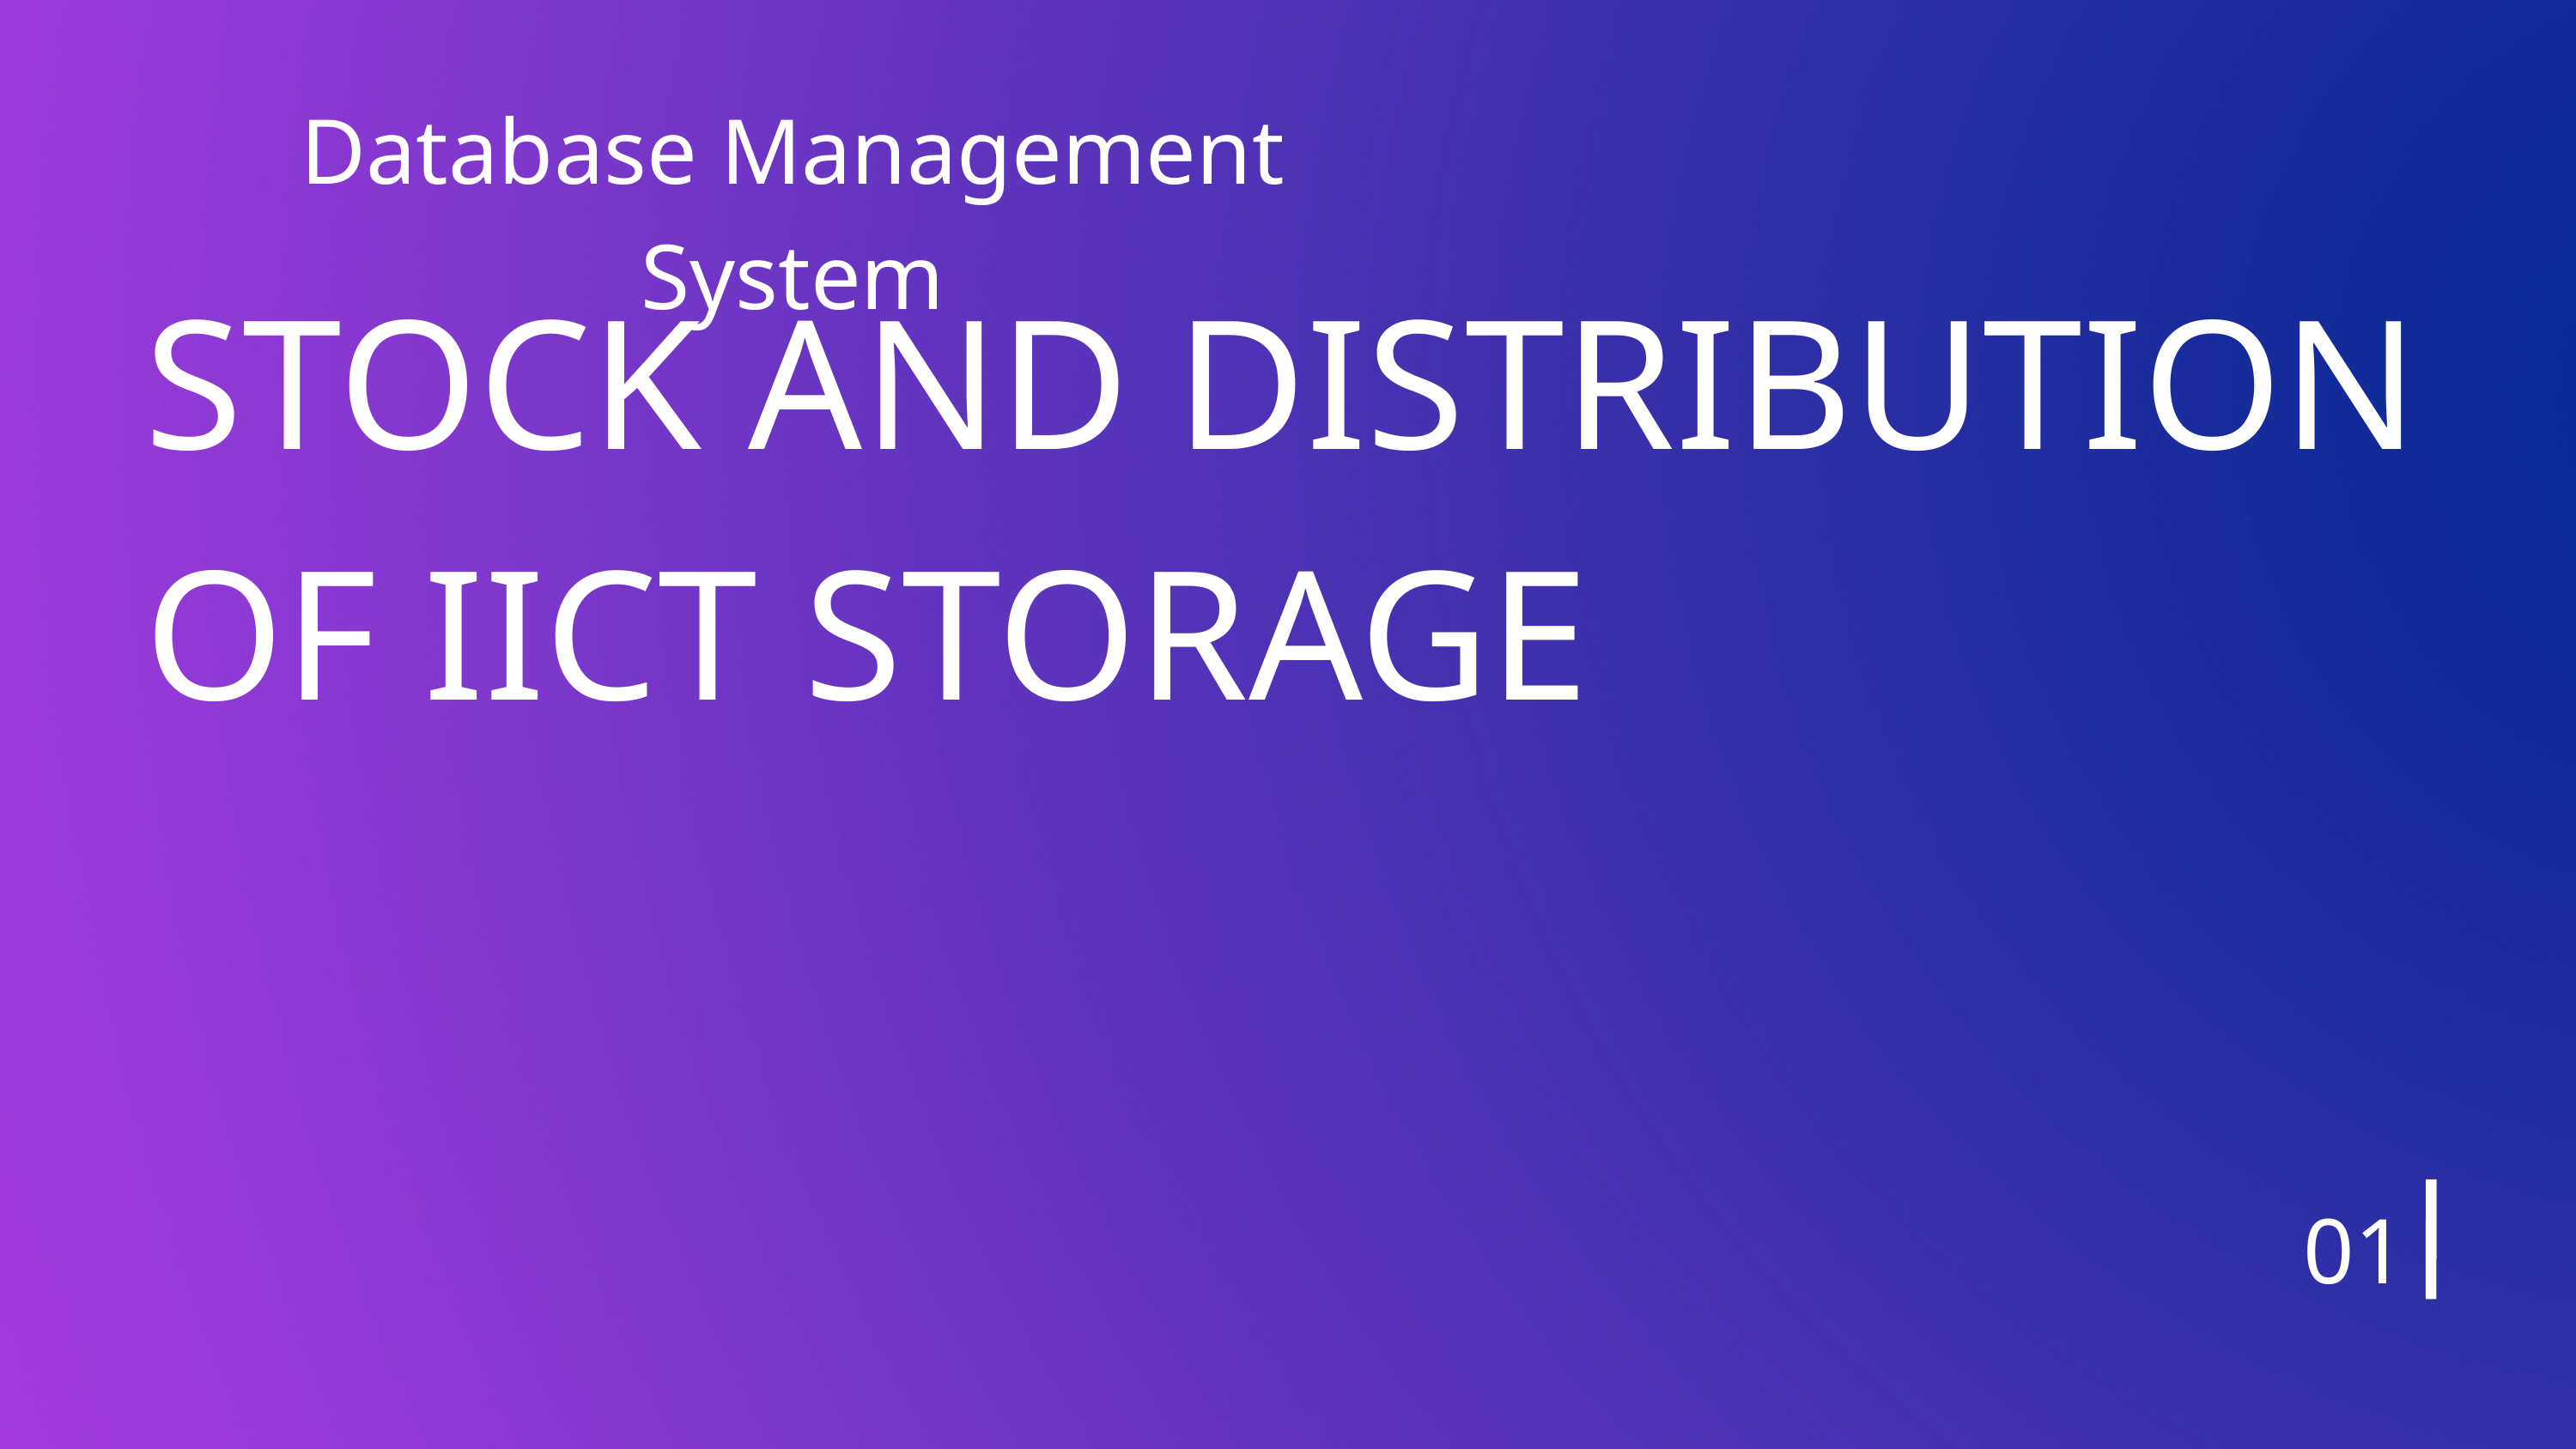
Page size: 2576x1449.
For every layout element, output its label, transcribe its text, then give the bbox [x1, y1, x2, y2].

text_box [0, 0, 2576, 1449]
text_box STOCK AND DISTRIBUTION OF IICT STORAGE [144, 234, 2514, 737]
text_box 01 [1758, 1176, 2407, 1302]
text_box Database Management System [144, 76, 1442, 327]
